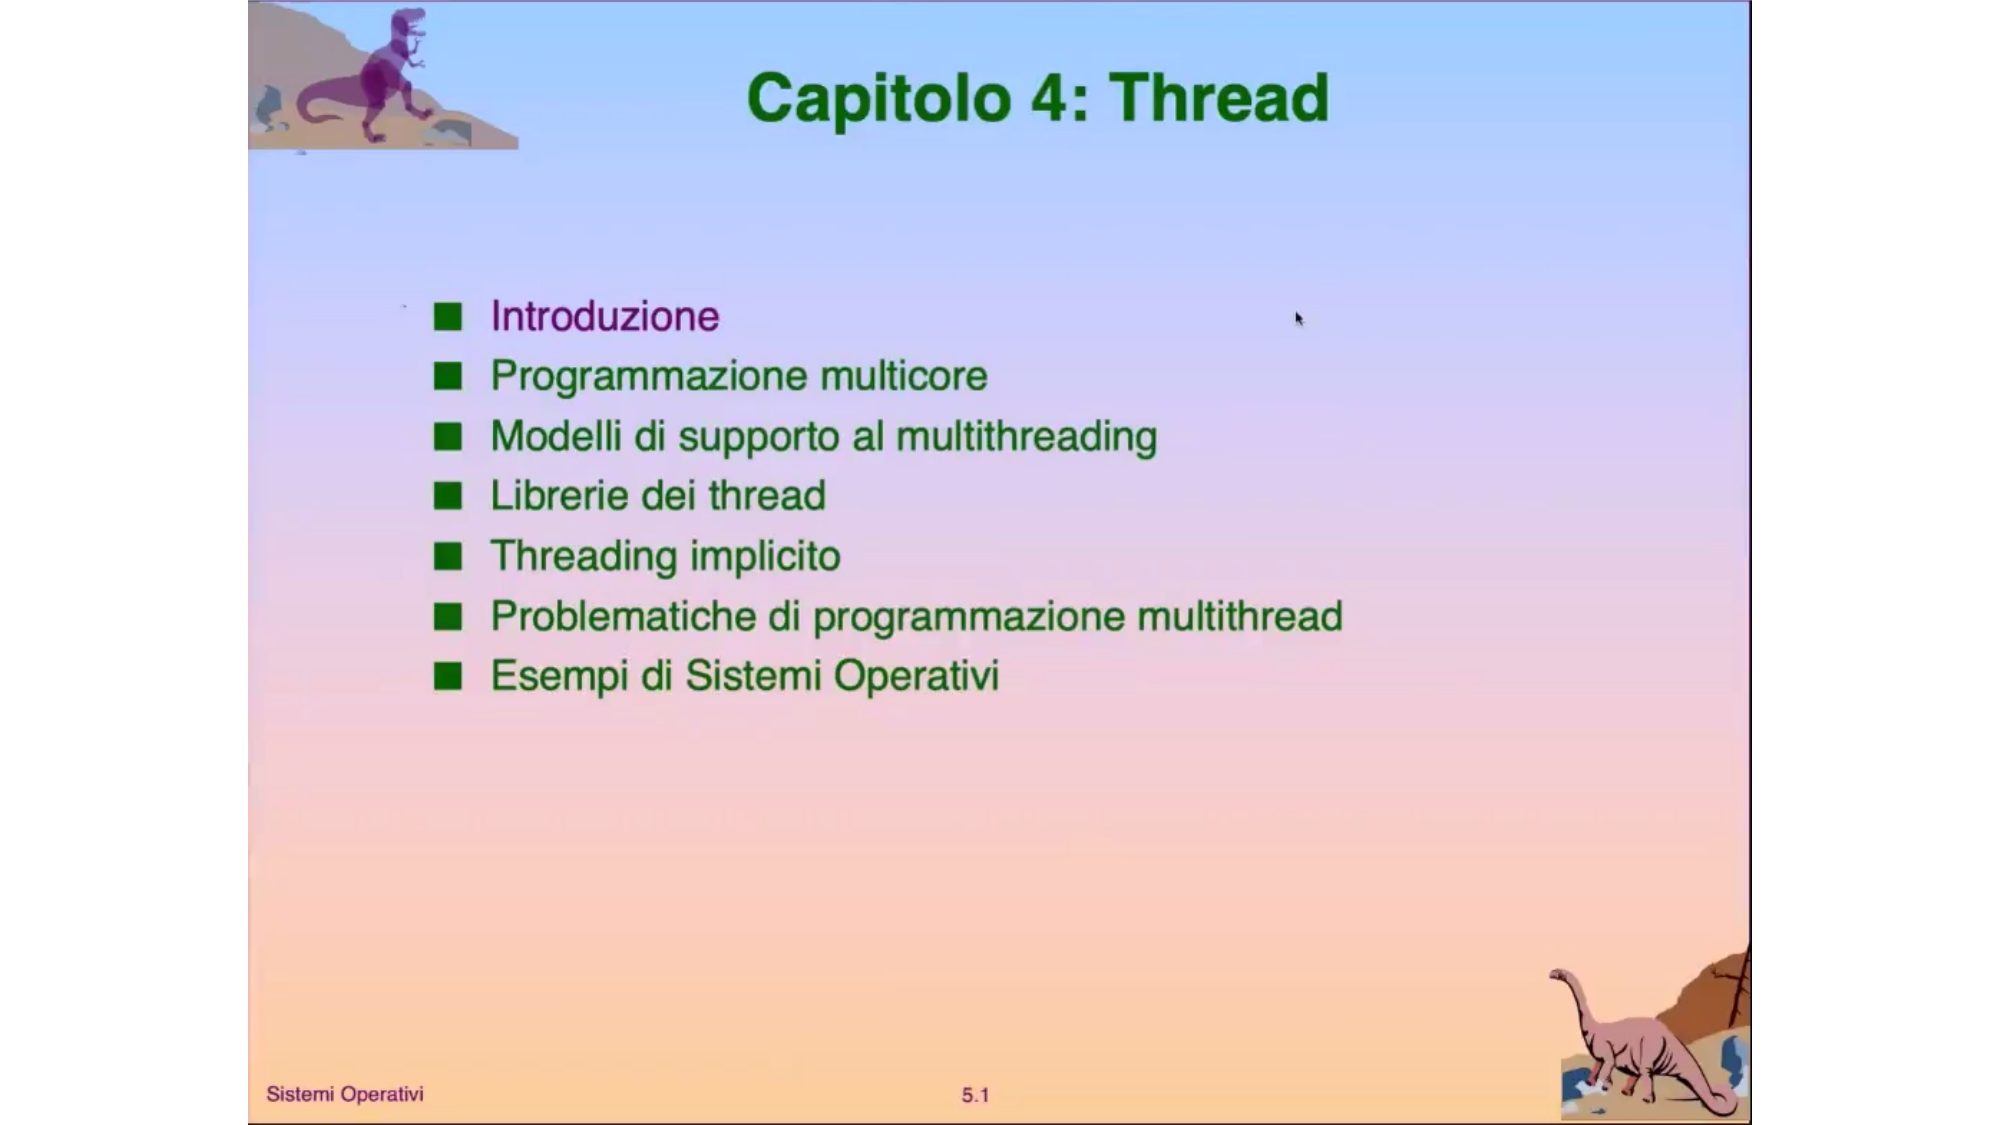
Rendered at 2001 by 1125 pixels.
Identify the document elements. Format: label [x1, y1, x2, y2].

picture [248, 0, 1752, 1125]
